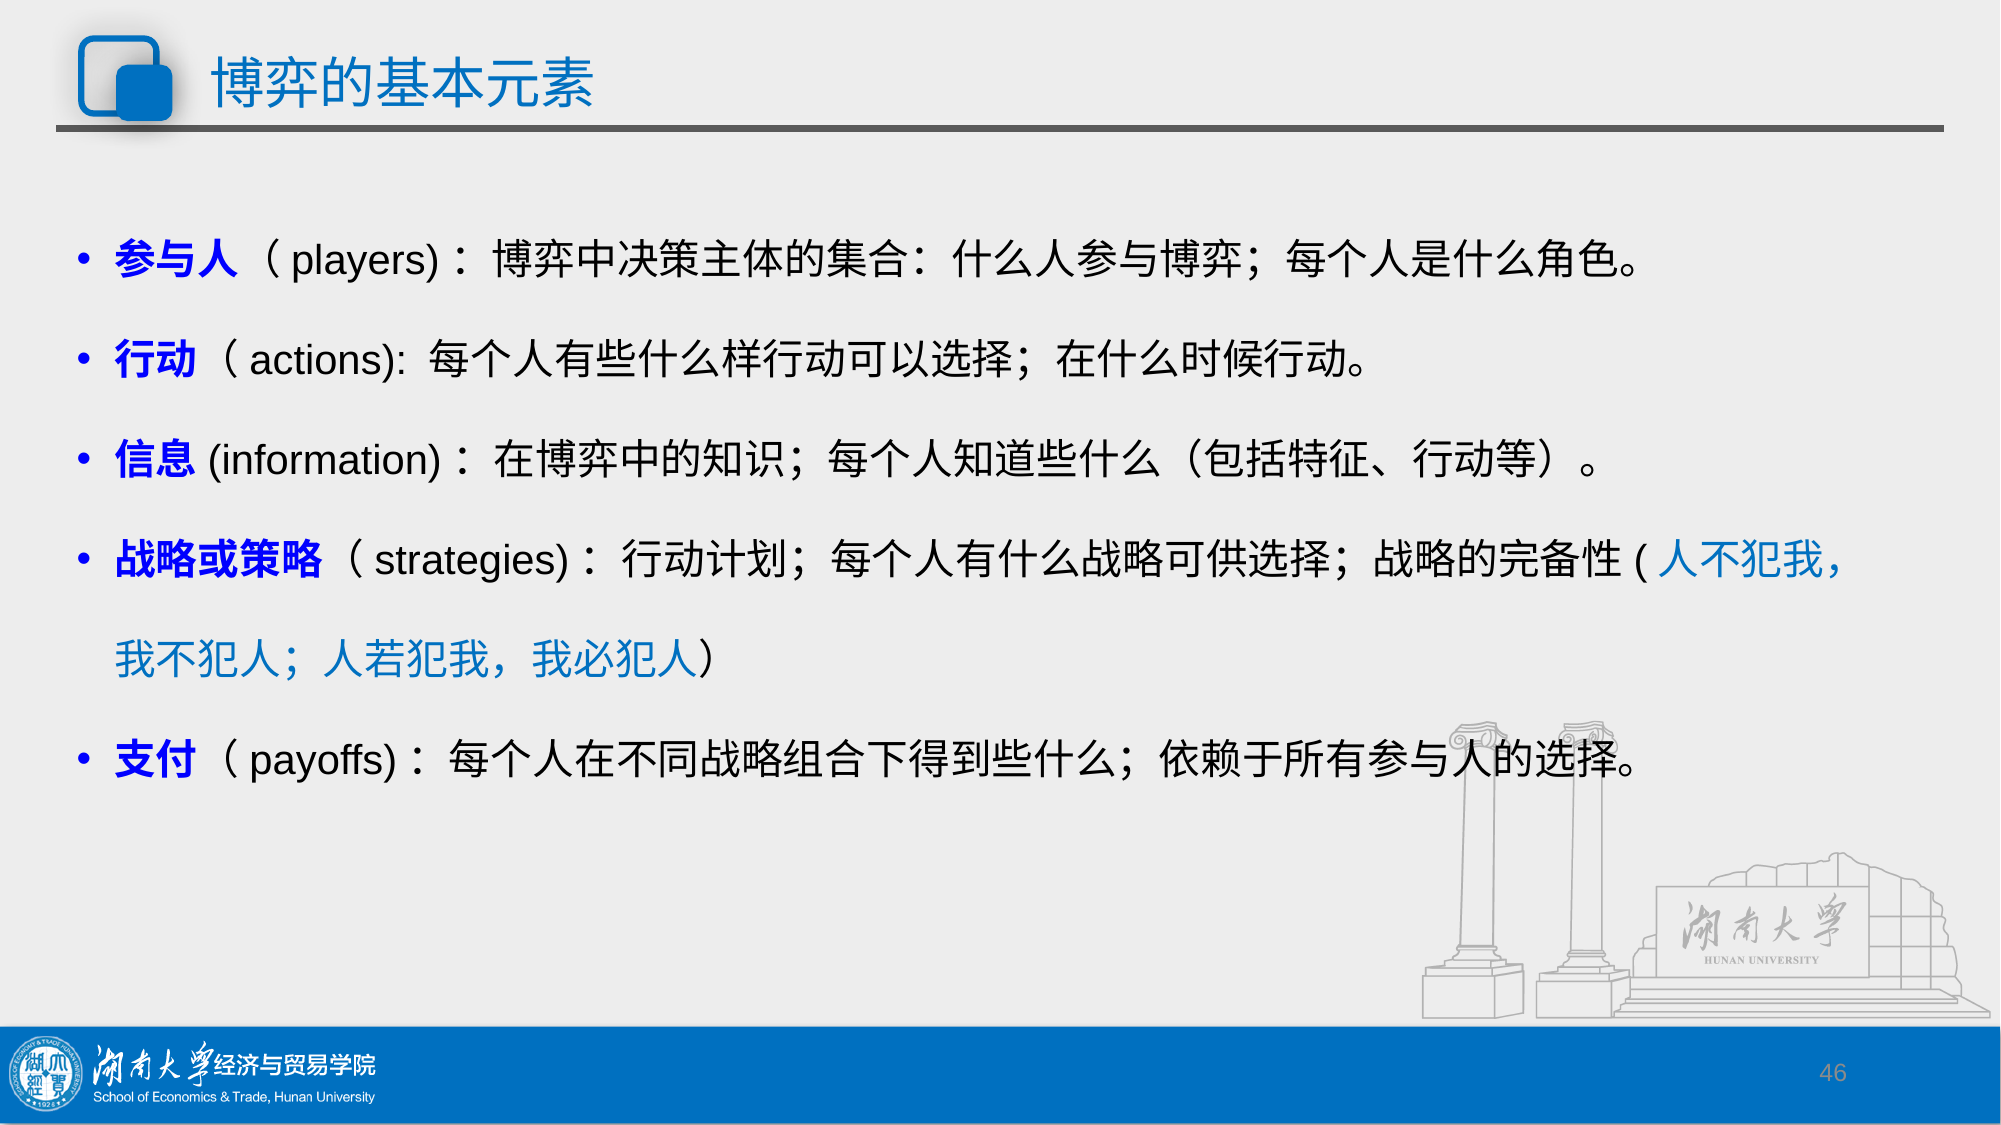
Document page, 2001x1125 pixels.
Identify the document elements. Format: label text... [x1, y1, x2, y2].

list 参与人（players)：博弈中决策主体的集合：什么人参与博弈；每个人是什么角色。 行动（actions): 每个人有些什么样行动可以选择；在什么时候行动。 信息(information)：在博弈中的知识；每个人知道些什么（包括特征、行动等）。 战略或策略（strategies)：行动计划；每个人有什么战略可供选择；战略的完备性(人不犯我，我不犯人；人若犯我，我必犯人） 支付（payoffs)：每个人在不同战略组合下得到些什么；依赖于所有参与人的选择。 [61, 175, 1919, 966]
picture [7, 1035, 383, 1114]
title 博弈的基本元素 [194, 48, 972, 124]
